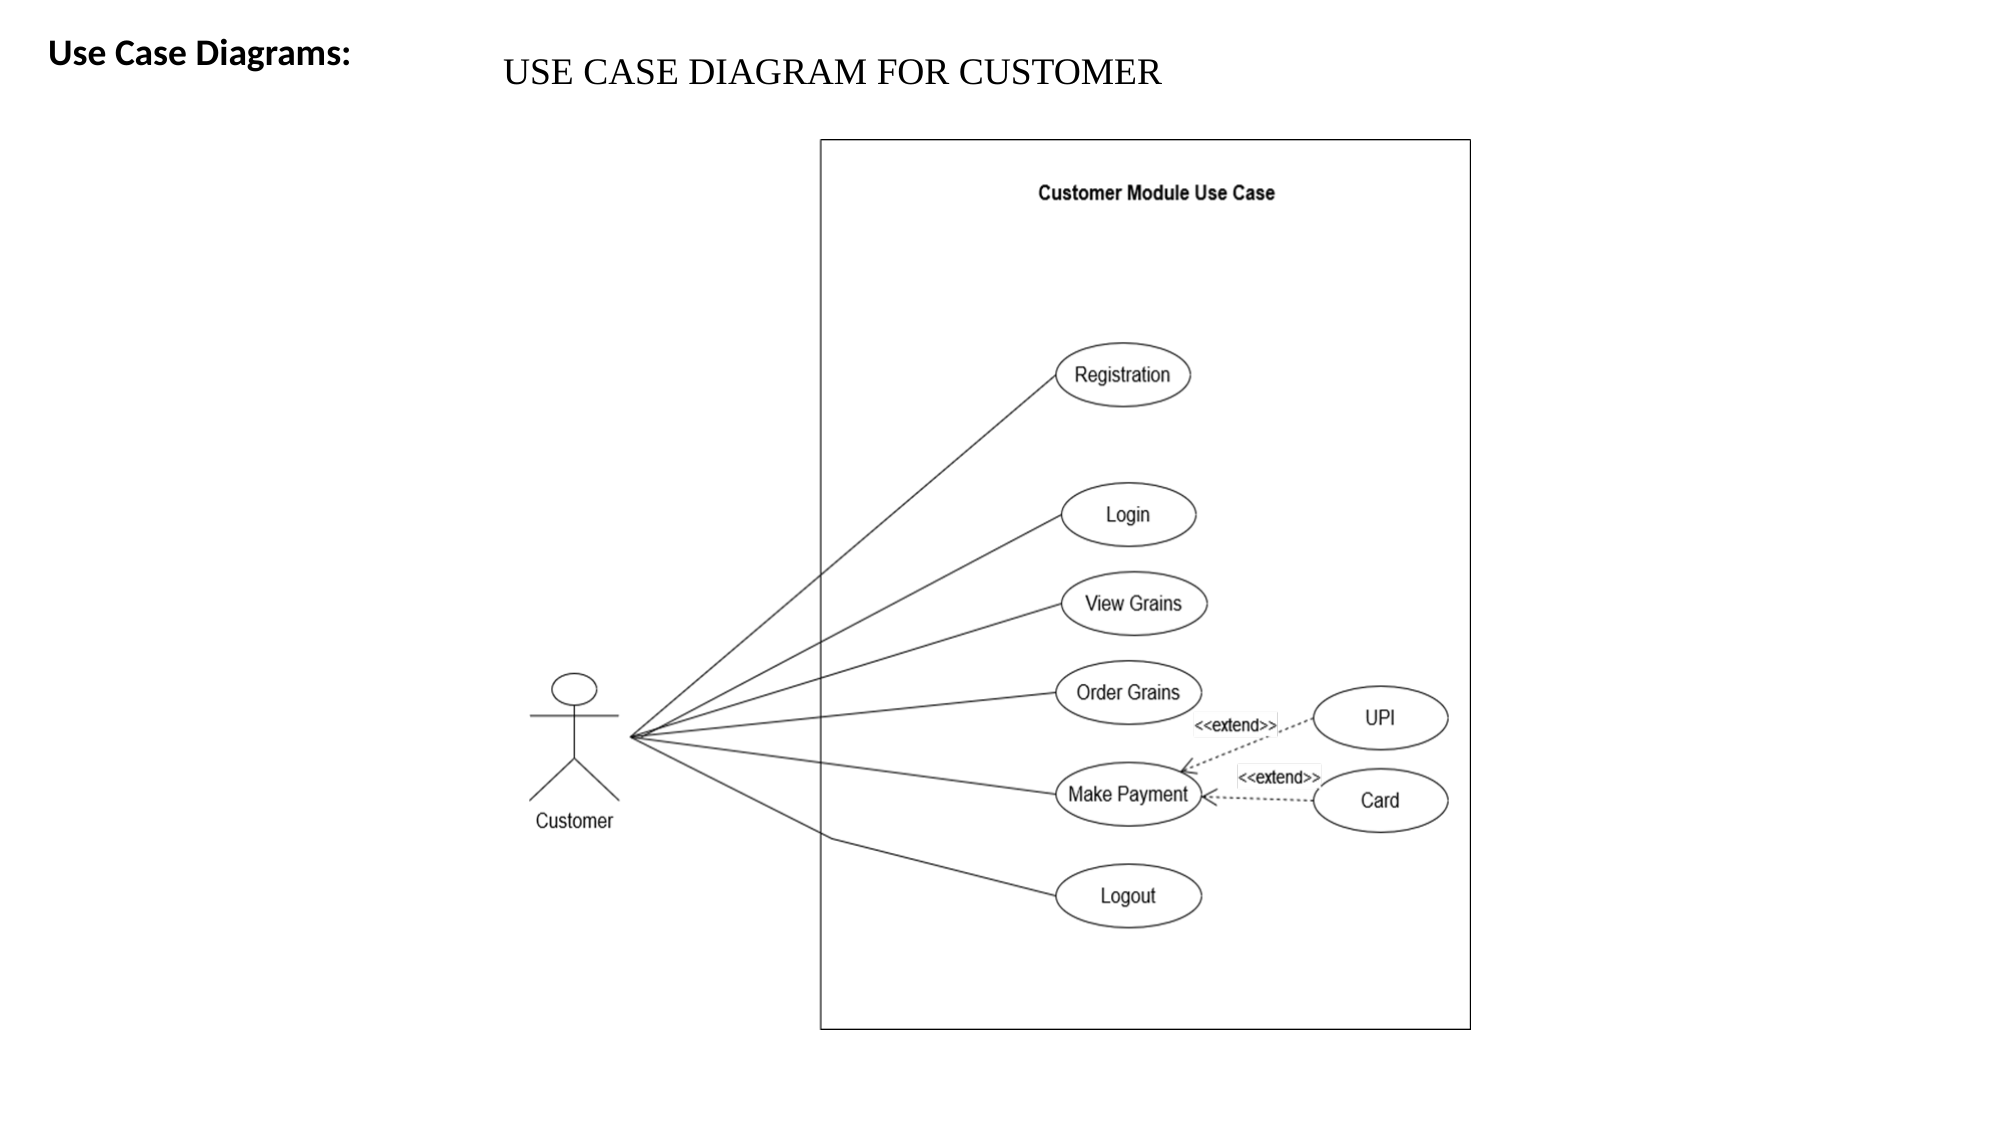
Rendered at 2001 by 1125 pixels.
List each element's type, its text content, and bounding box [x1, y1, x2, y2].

text_box USE CASE DIAGRAM FOR CUSTOMER [488, 36, 1489, 100]
picture [529, 139, 1471, 1031]
text_box Use Case Diagrams: [33, 20, 1034, 81]
